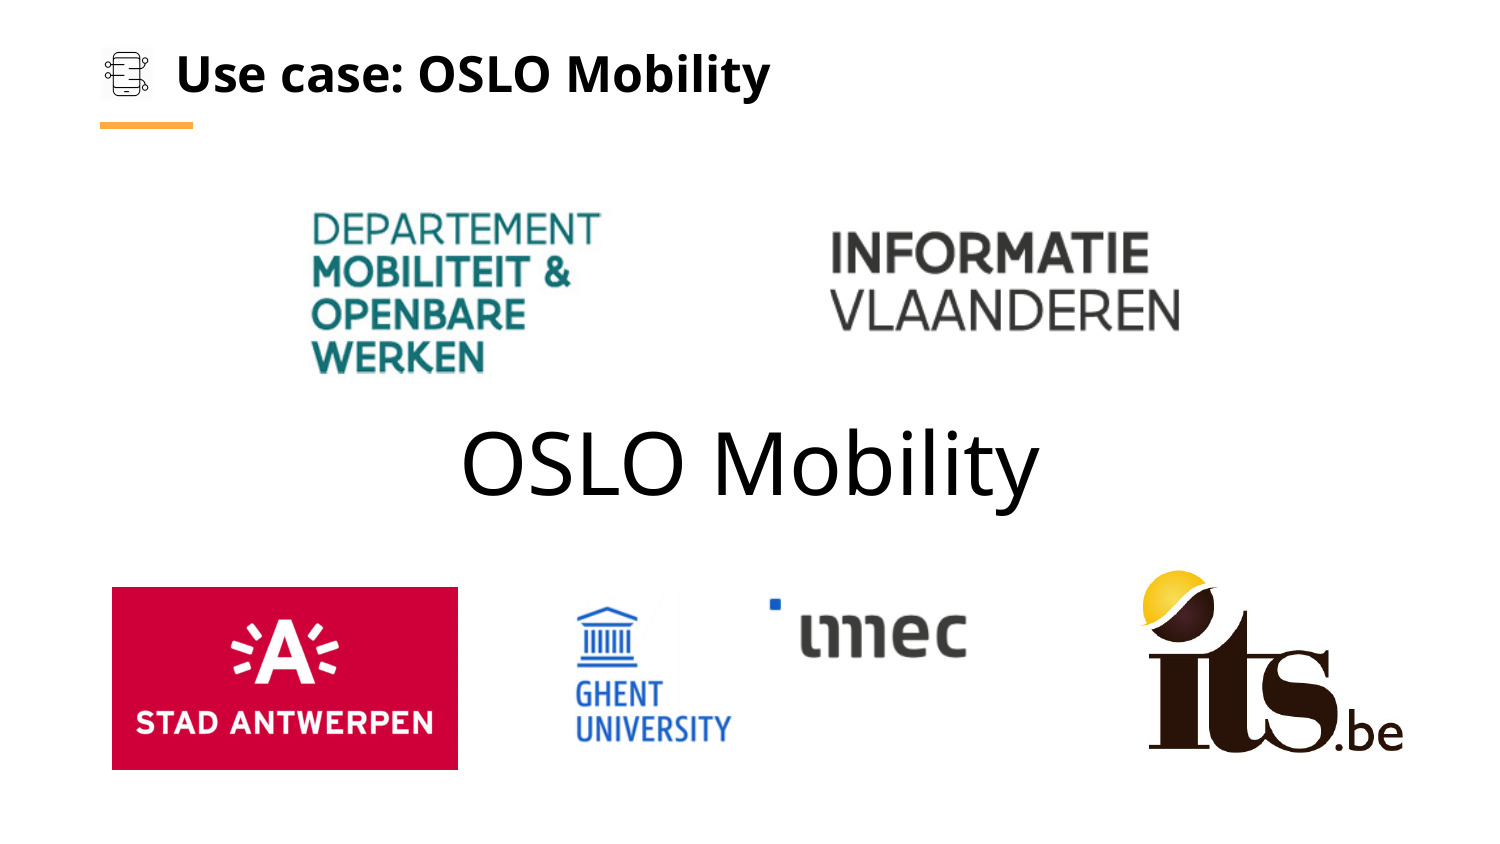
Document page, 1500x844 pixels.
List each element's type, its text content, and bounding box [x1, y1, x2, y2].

picture [1139, 570, 1404, 753]
picture [558, 587, 980, 757]
picture [829, 175, 1196, 388]
picture [111, 587, 459, 770]
text_box OSLO Mobility [253, 403, 1247, 540]
picture [286, 189, 653, 399]
text_box Use case: OSLO Mobility [82, 27, 1451, 101]
picture [99, 47, 153, 101]
